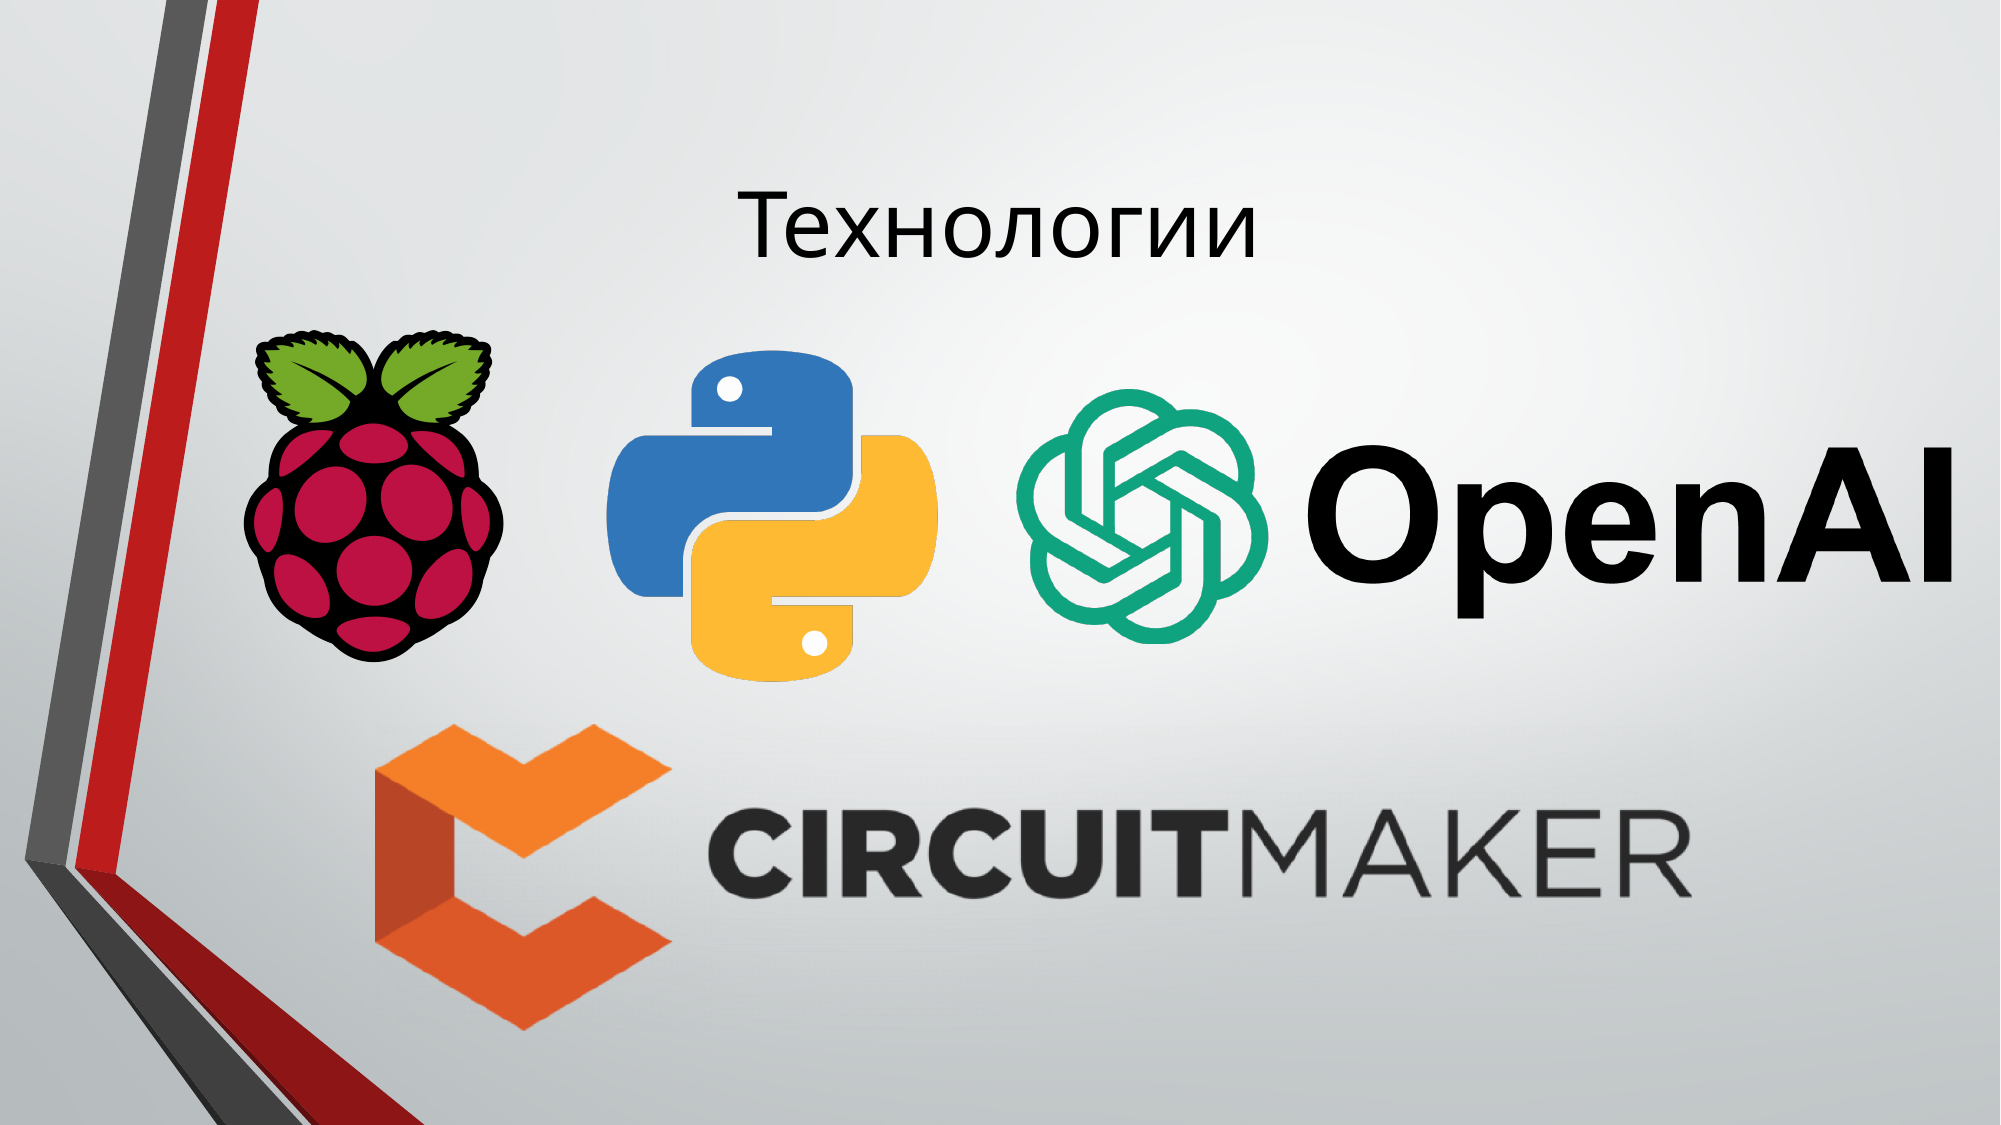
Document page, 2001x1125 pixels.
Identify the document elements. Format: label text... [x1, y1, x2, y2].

title Технологии [178, 76, 1822, 365]
picture [0, 246, 1953, 1125]
